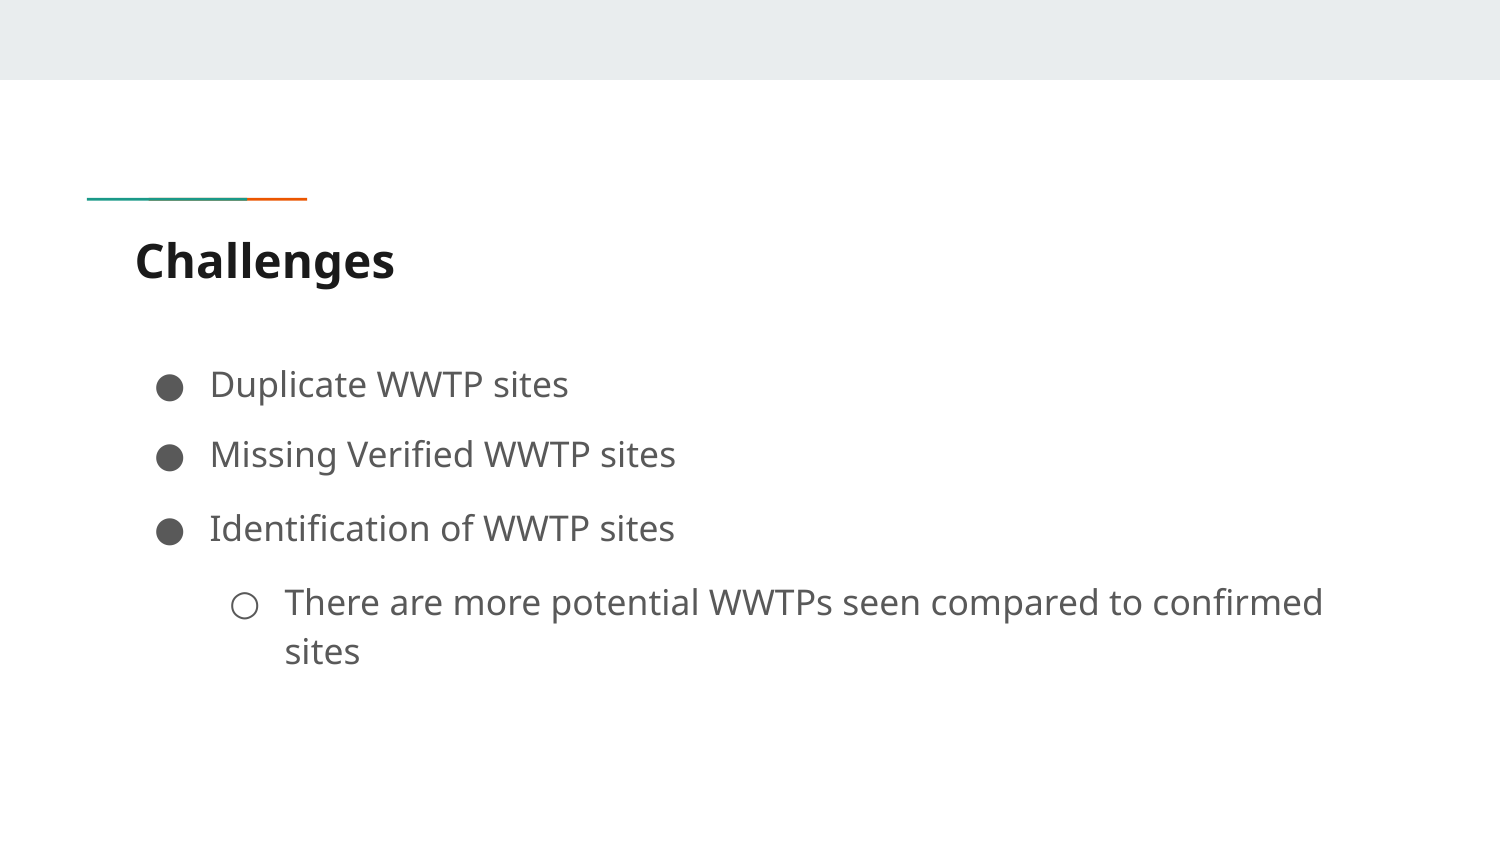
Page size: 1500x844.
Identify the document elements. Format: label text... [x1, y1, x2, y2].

list Duplicate WWTP sites Missing Verified WWTP sites Identification of WWTP sites There are more potential WWTPs seen compared to confirmed sites [119, 341, 1381, 814]
title Challenges [119, 216, 1381, 305]
